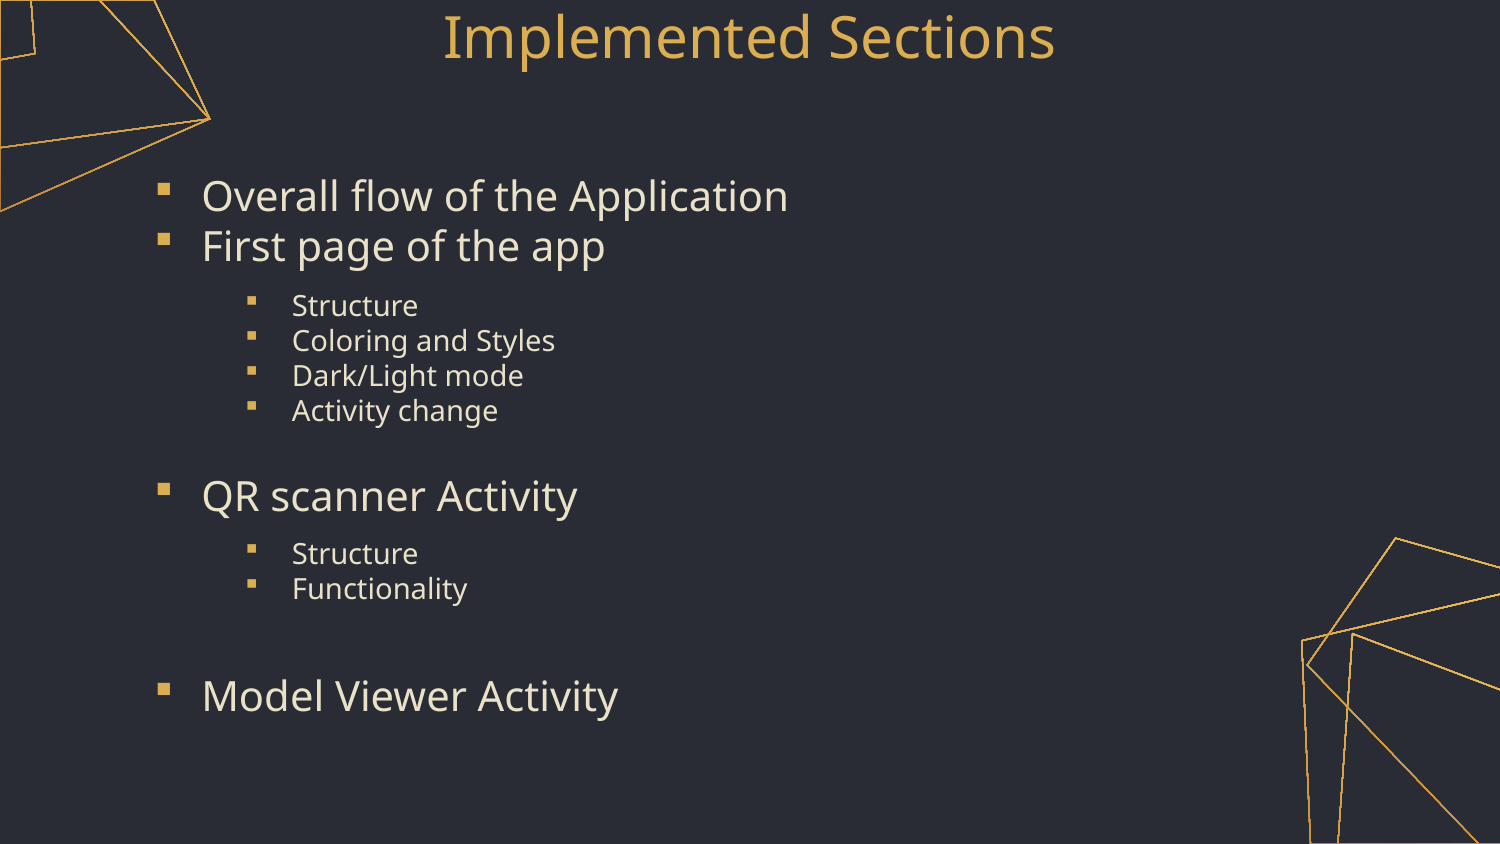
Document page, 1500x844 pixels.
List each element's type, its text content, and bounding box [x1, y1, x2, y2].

text_box Overall flow of the Application First page of the app QR scanner Activity Model Viewer Activity [139, 161, 1387, 777]
text_box Structure Coloring and Styles Dark/Light mode Activity change [230, 280, 1477, 435]
text_box Structure Functionality [230, 527, 1477, 613]
title Implemented Sections [327, 0, 1173, 71]
